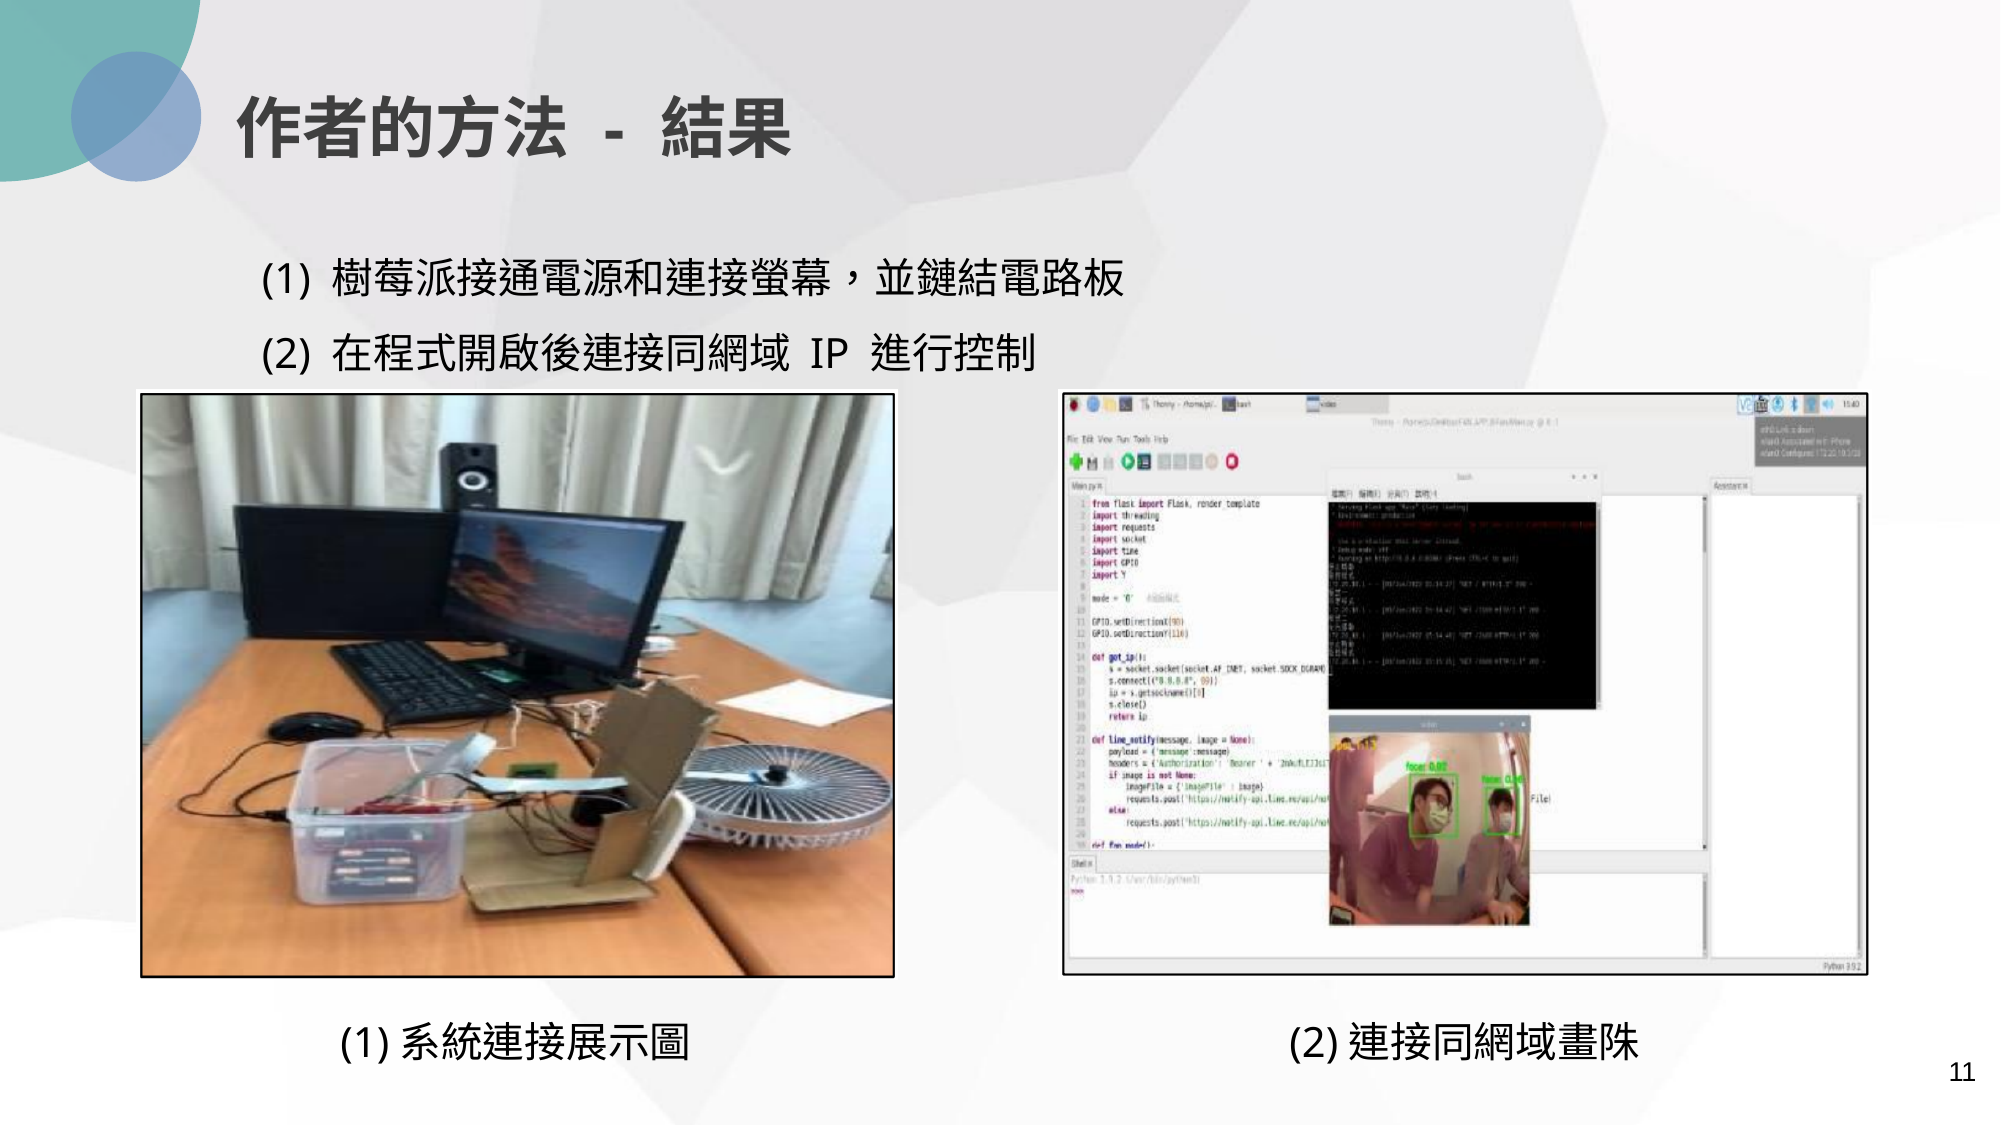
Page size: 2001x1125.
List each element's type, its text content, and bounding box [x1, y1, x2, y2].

text_box [0, 0, 201, 182]
text_box 作者的方法 - 結果 [220, 78, 992, 175]
text_box [71, 51, 202, 182]
text_box (1) 樹莓派接通電源和連接螢幕，並鏈結電路板 (2) 在程式開啟後連接同網域 IP 進行控制 [246, 219, 1753, 385]
slide_number 11 [1871, 1038, 1992, 1125]
text_box (2)連接同網域畫陎 [1110, 988, 1820, 1074]
picture [0, 0, 2001, 1125]
text_box (1)系統連接展示圖 [161, 988, 871, 1073]
